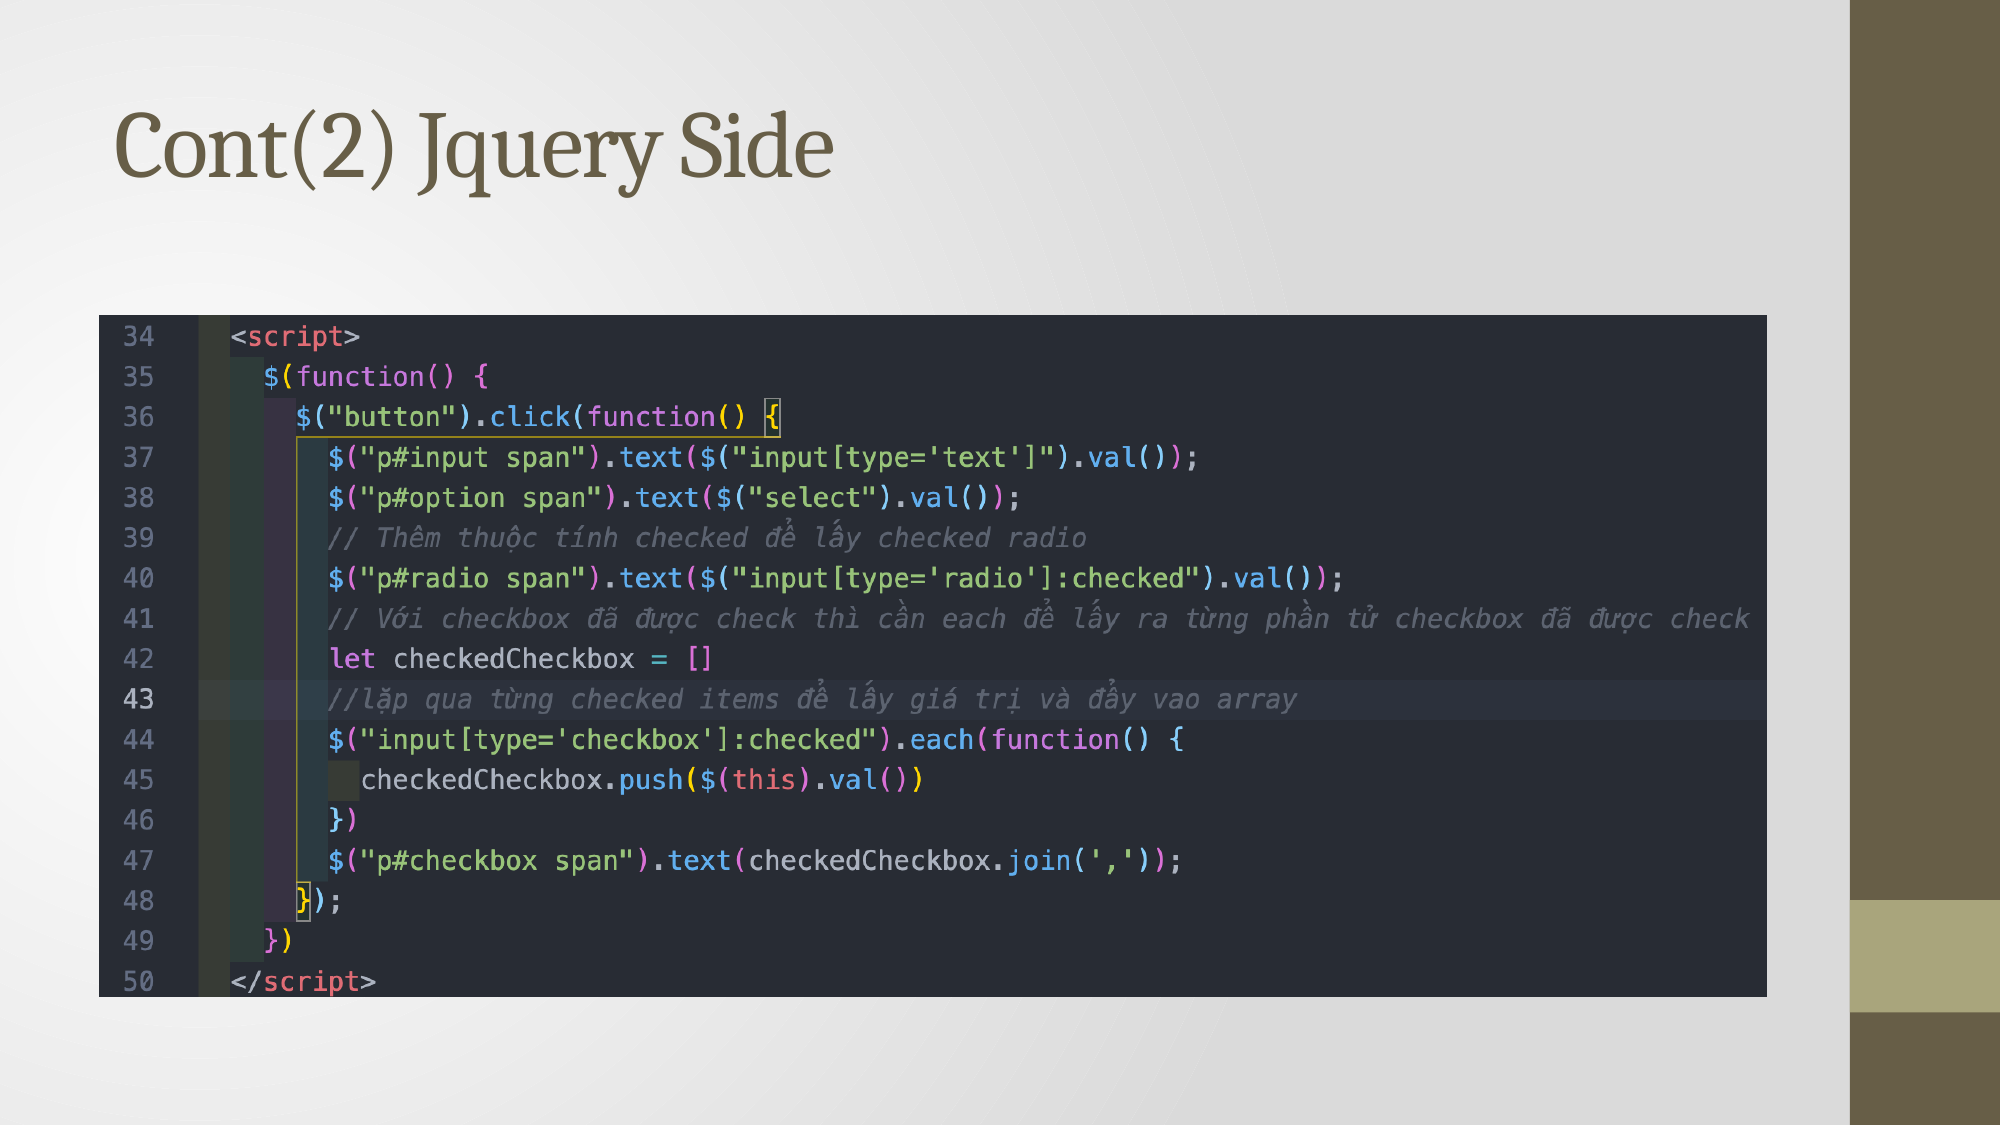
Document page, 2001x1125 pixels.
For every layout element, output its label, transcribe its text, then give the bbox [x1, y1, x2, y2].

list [99, 315, 1768, 998]
title Cont(2) Jquery Side [99, 45, 1767, 233]
